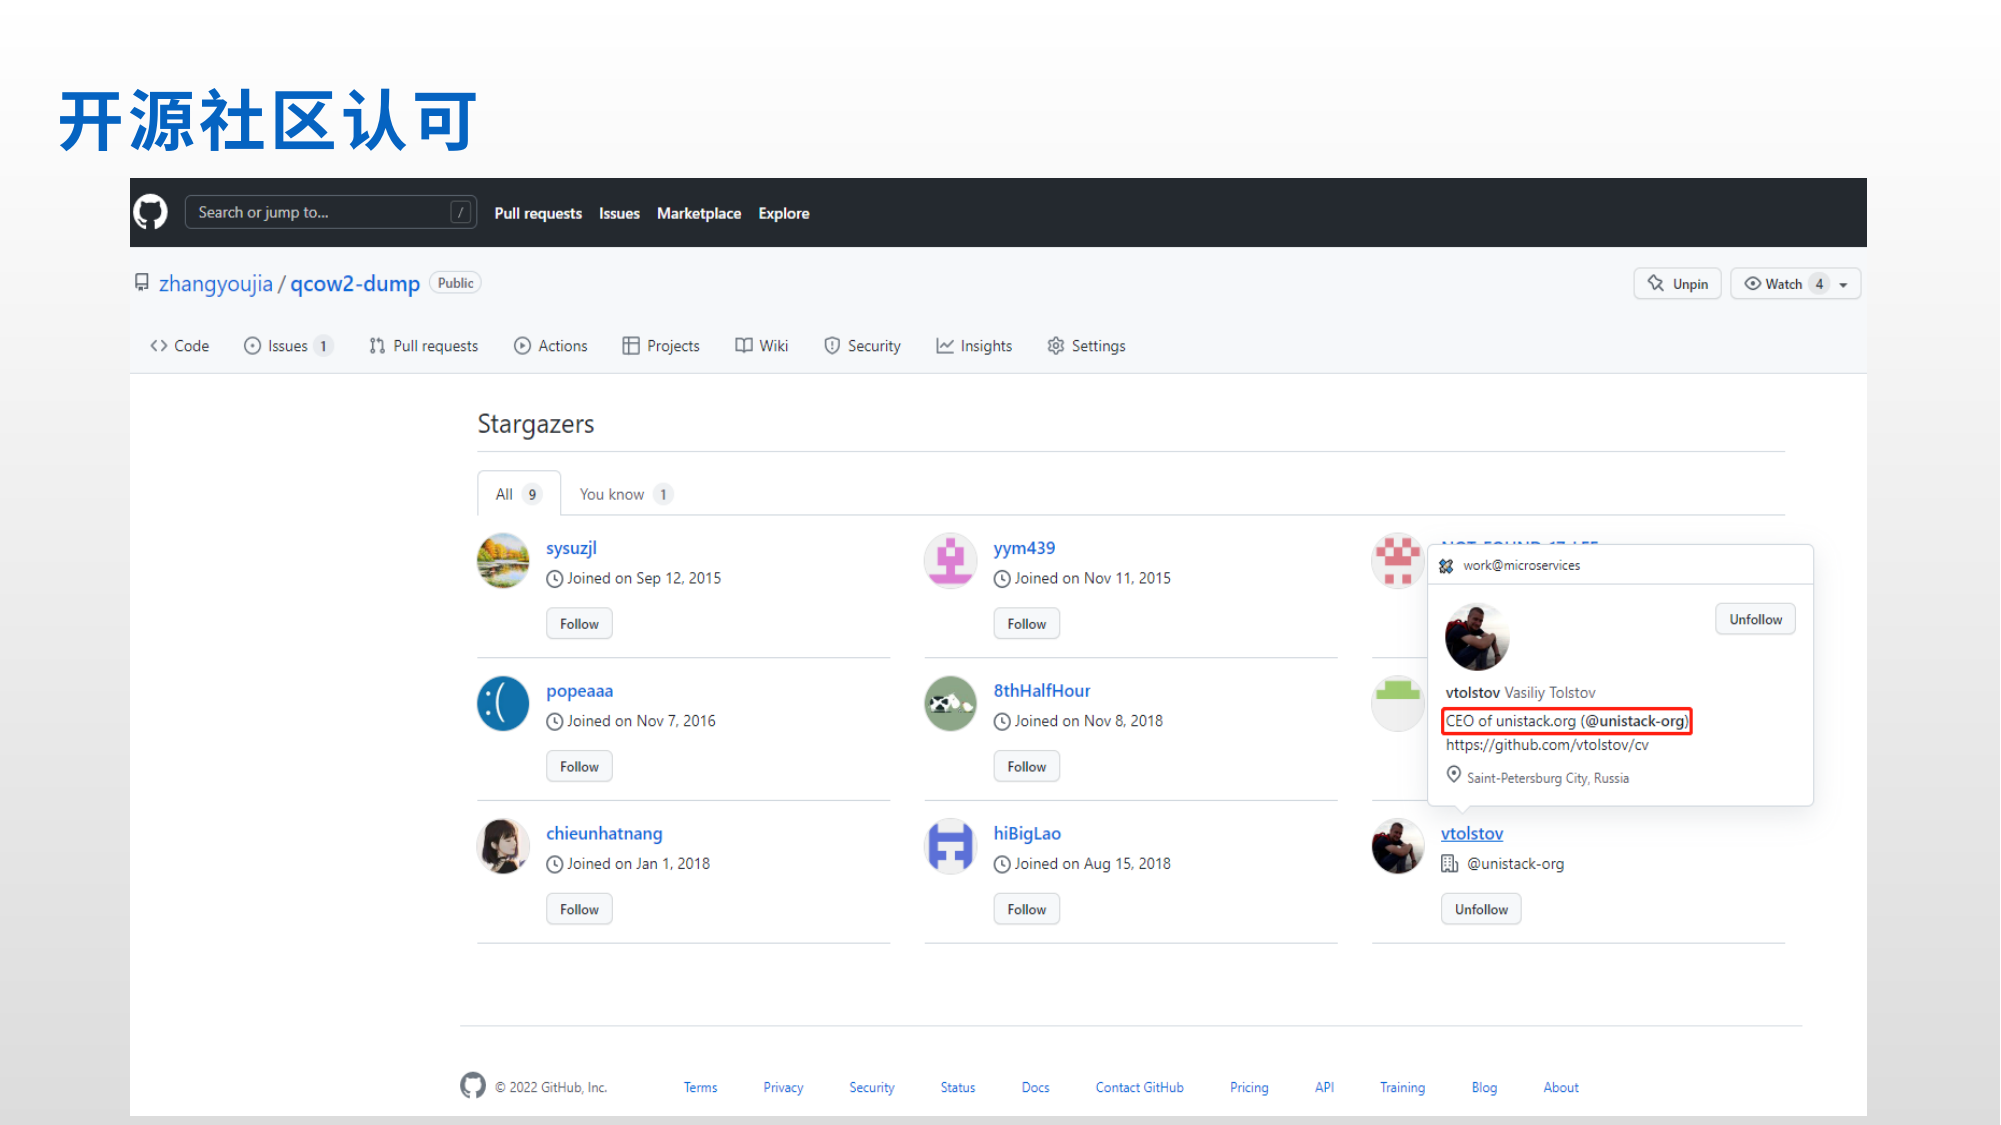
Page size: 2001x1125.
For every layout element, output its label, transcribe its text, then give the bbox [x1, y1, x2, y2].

title 开源社区认可 [40, 65, 670, 172]
picture [130, 178, 1867, 1116]
